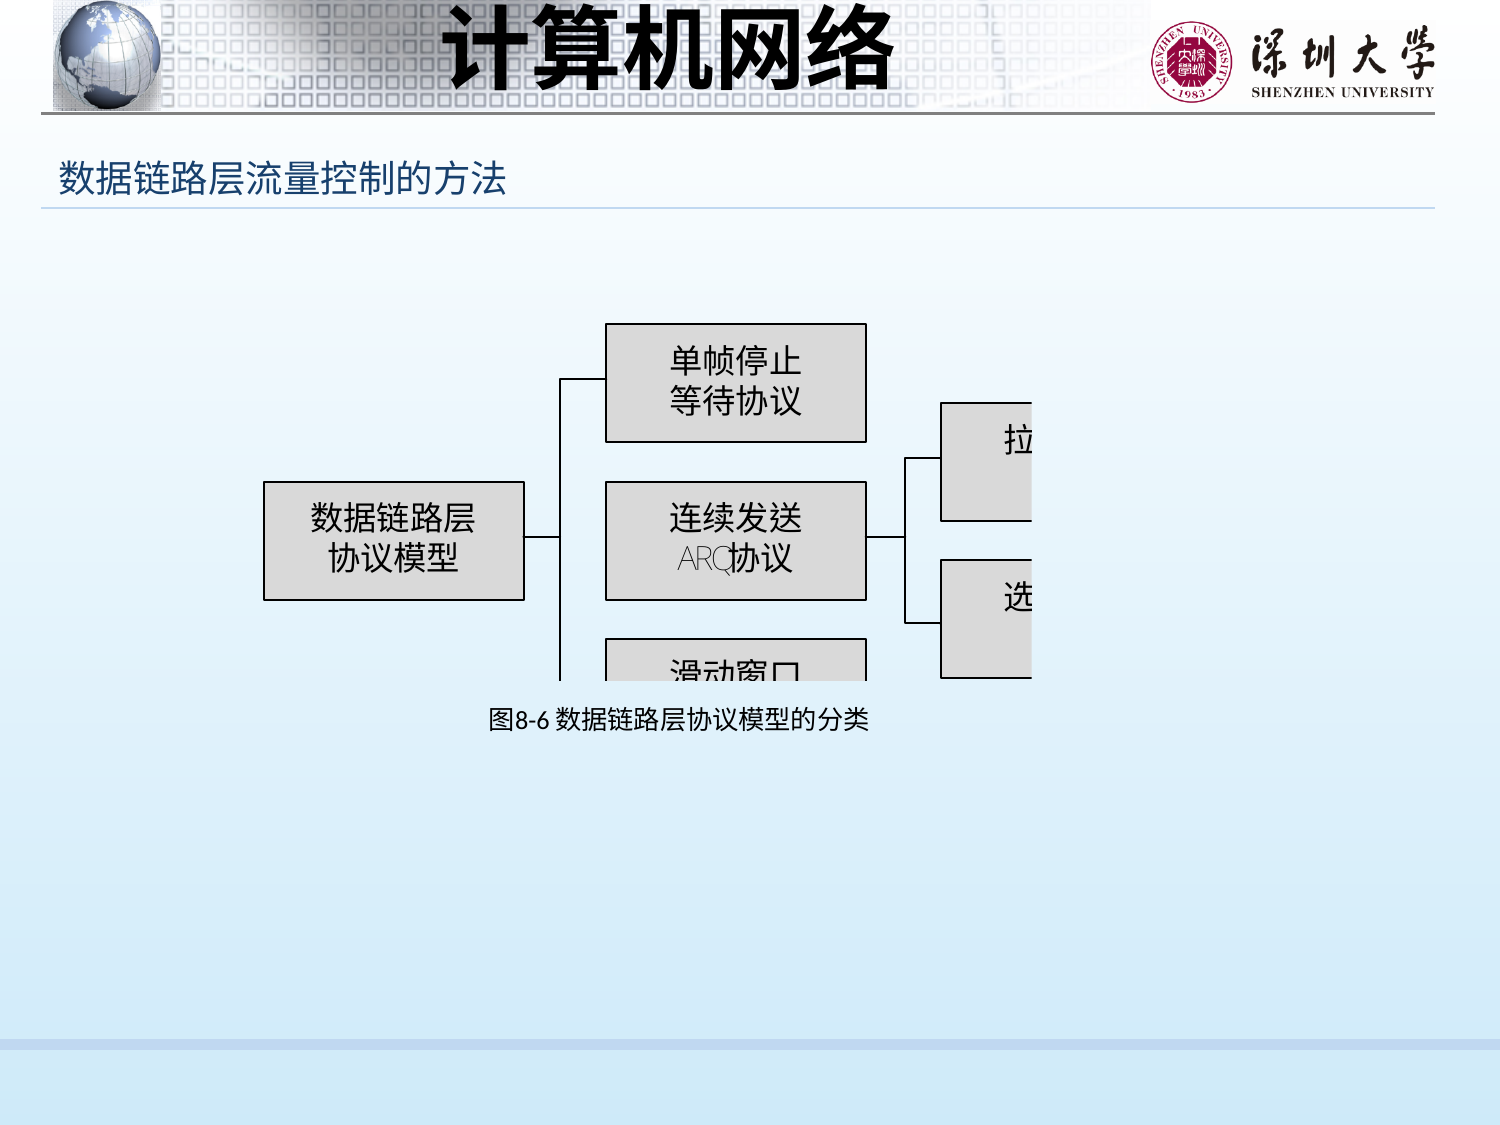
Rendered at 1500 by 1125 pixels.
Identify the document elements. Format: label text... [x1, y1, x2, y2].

text_box 数据链路层流量控制的方法 [43, 125, 524, 208]
picture [53, 0, 1436, 111]
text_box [253, 313, 1037, 752]
